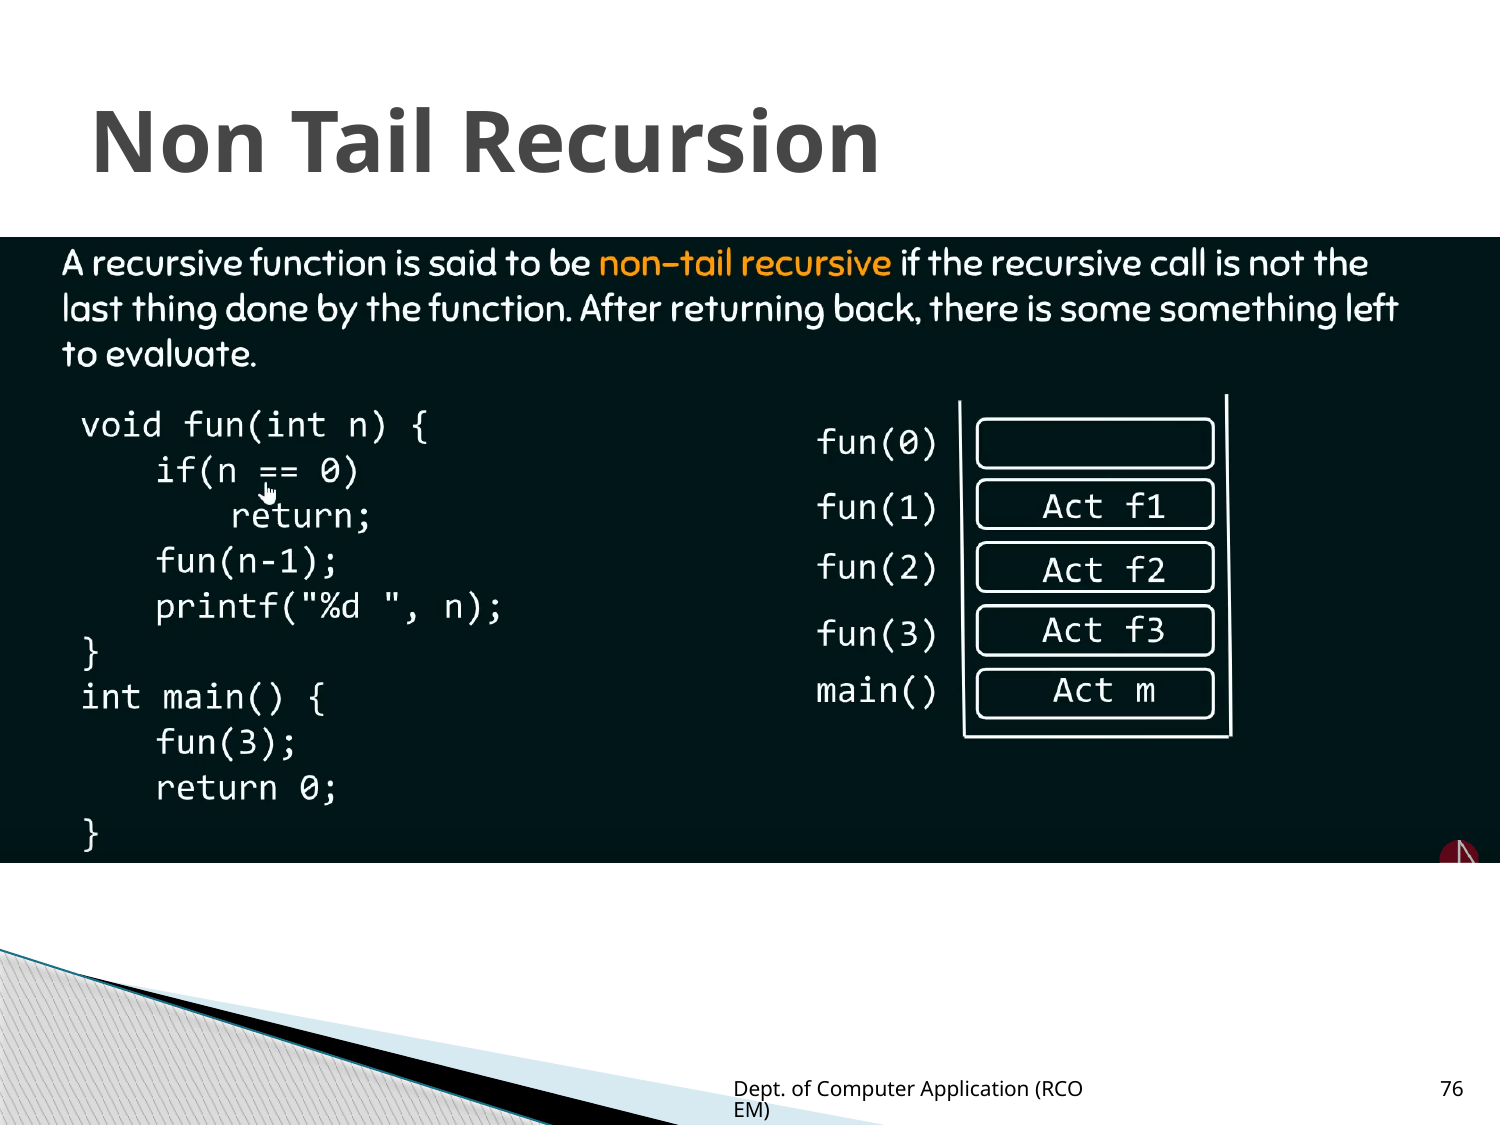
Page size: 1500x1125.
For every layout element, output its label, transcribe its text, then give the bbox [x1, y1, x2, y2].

footer Dept. of Computer Application (RCOEM) [718, 1051, 1105, 1112]
title Non Tail Recursion [75, 45, 1425, 233]
slide_number 76 [1418, 1051, 1479, 1112]
picture [0, 237, 1500, 863]
